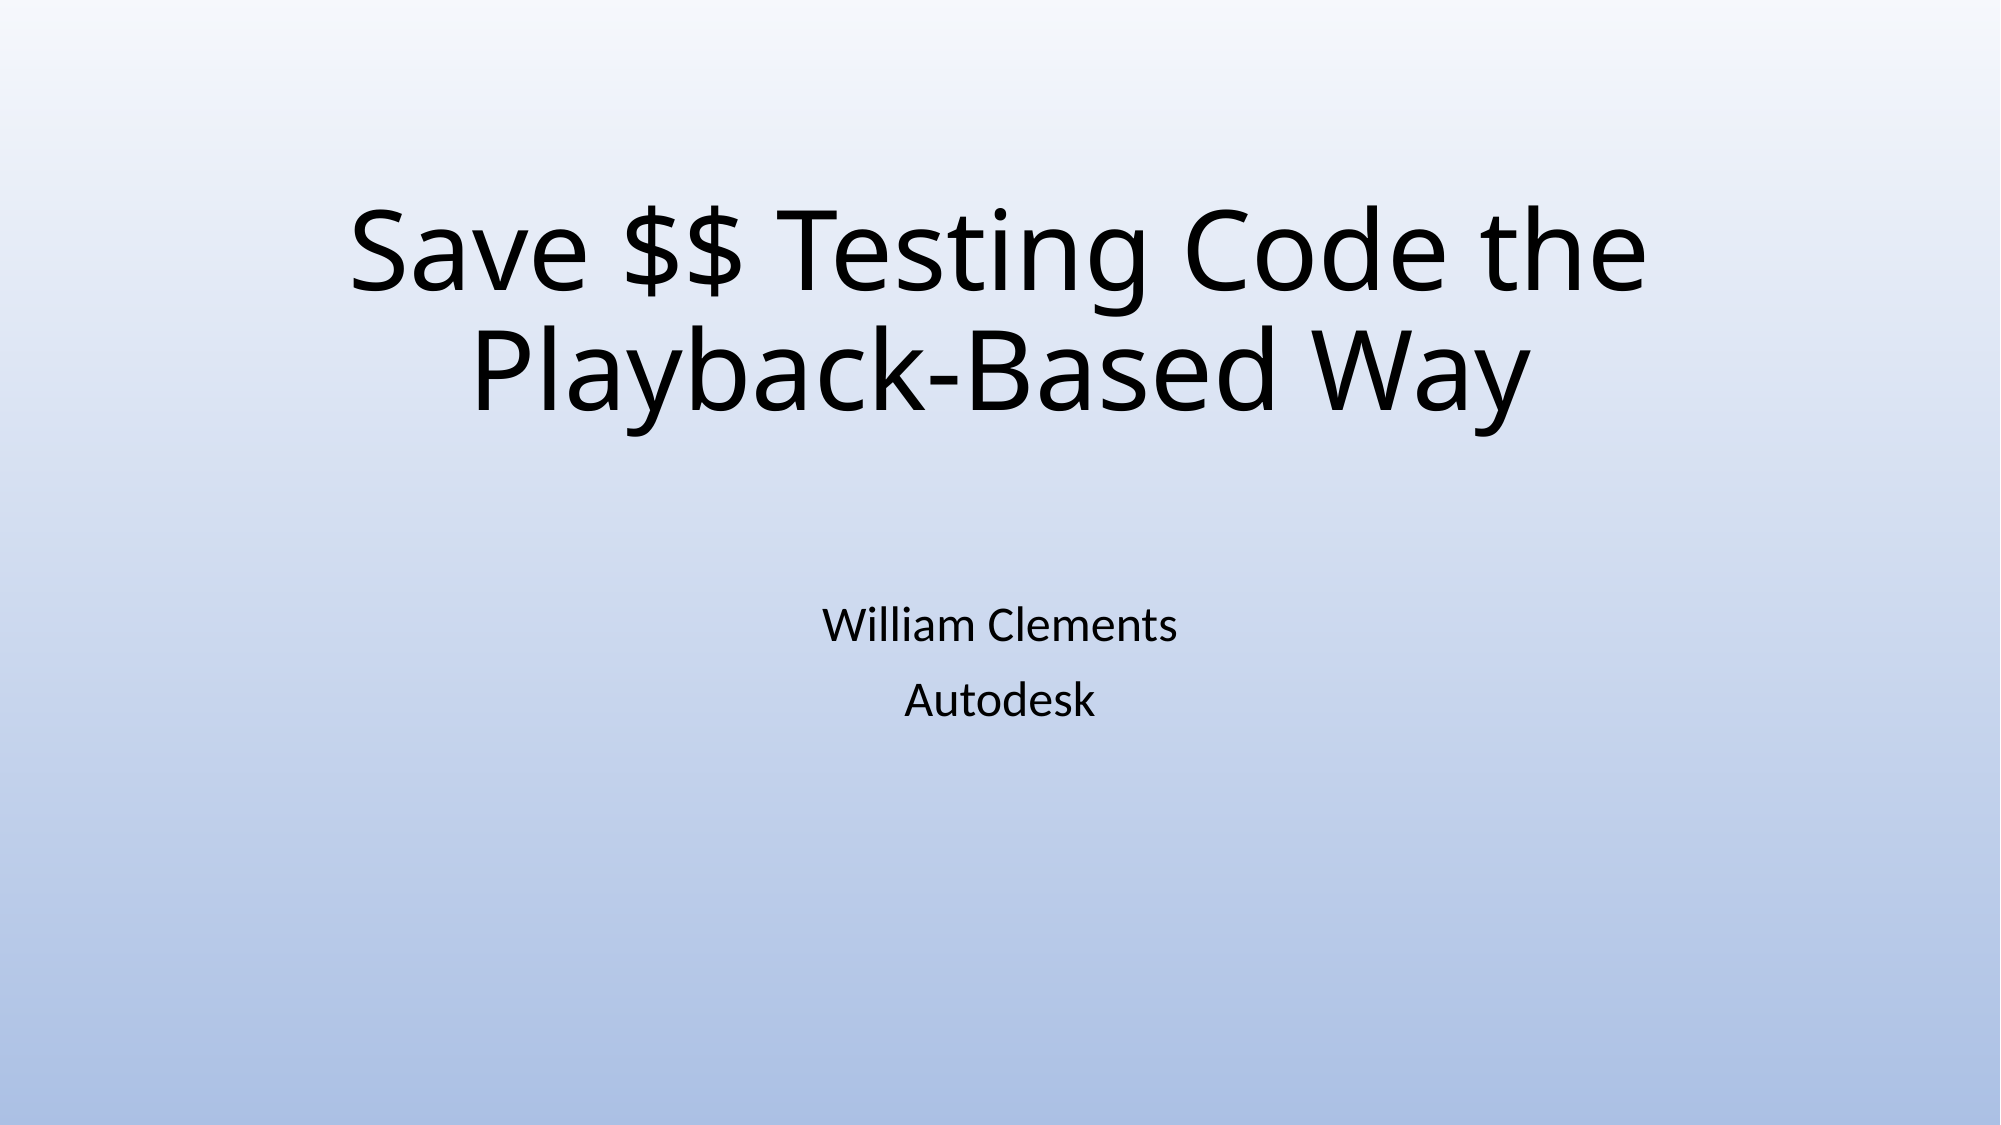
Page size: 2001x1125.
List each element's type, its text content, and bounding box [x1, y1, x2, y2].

title Save $$ Testing Code the Playback-Based Way [249, 184, 1750, 576]
subtitle William Clements Autodesk [249, 590, 1750, 863]
